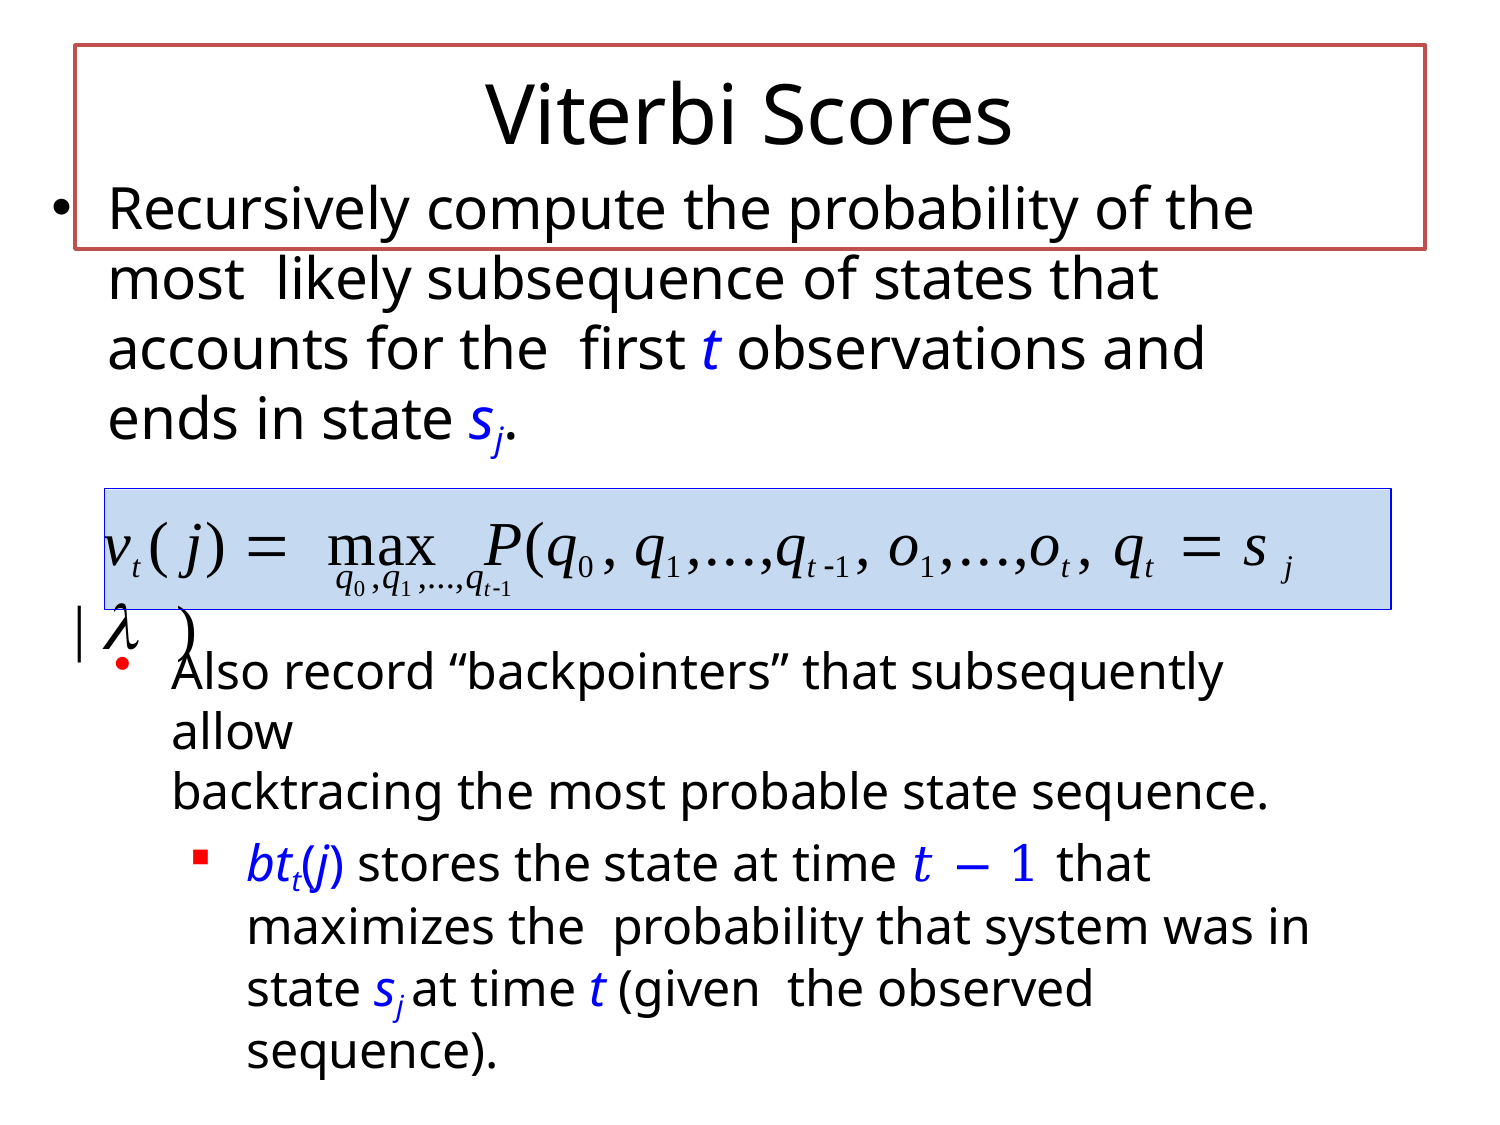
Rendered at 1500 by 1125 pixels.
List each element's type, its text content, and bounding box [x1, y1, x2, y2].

list Recursively compute the probability of the most likely subsequence of states that accounts for the first t observations and ends in state sj. vt ( j)  max P(q0 , q1,...,qt 1, o1,...,ot , qt  s j |  ) [42, 168, 1392, 809]
title Viterbi Scores [75, 45, 1426, 249]
text_box Also record “backpointers” that subsequently allow backtracing the most probable state sequence. btt(j) stores the state at time 𝑡 − 1 that maximizes the probability that system was in state sj at time t (given the observed sequence). [108, 637, 1356, 1081]
text_box [104, 488, 1392, 610]
